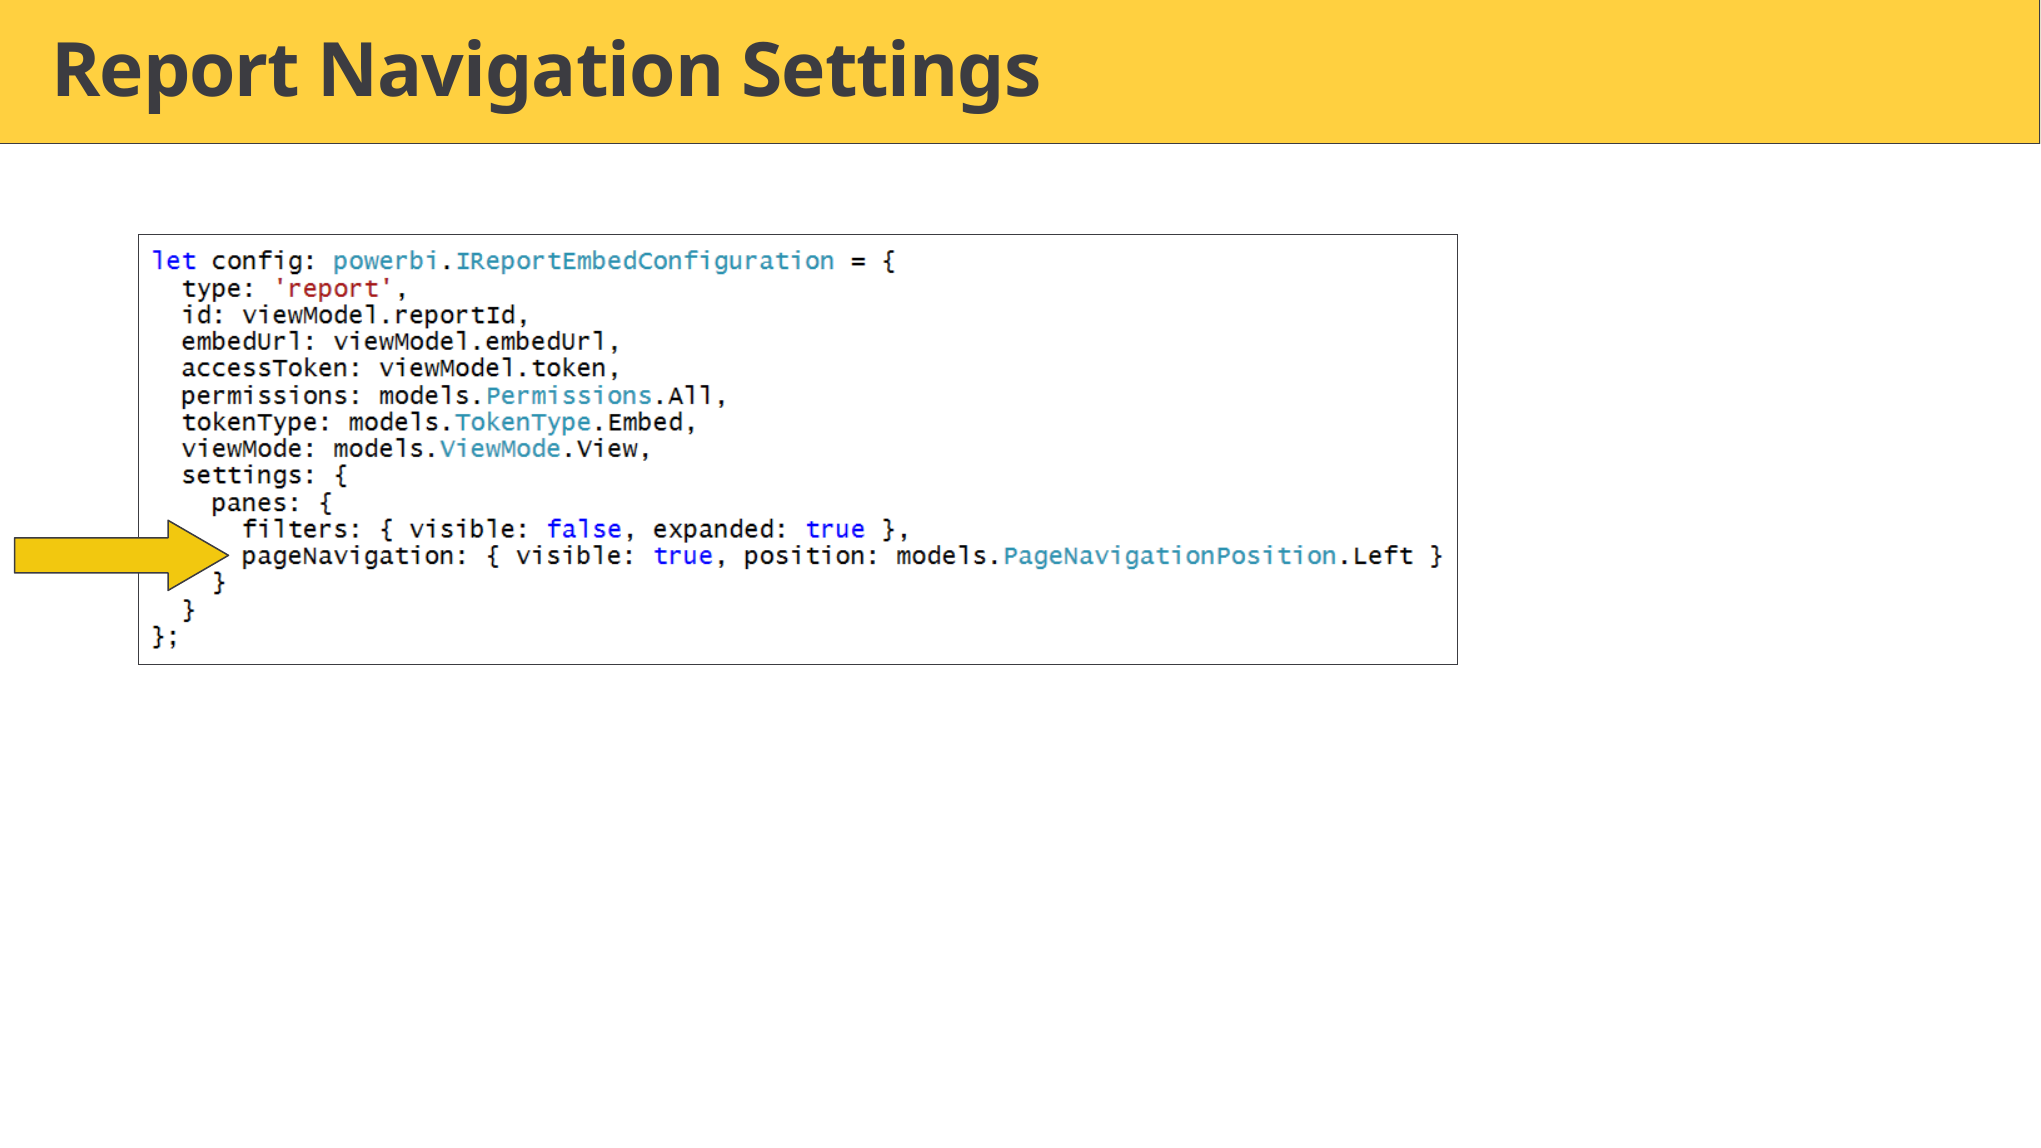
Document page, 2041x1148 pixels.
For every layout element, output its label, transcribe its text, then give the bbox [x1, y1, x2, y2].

picture [138, 234, 1459, 665]
text_box [13, 537, 138, 574]
title Report Navigation Settings [51, 31, 1988, 113]
